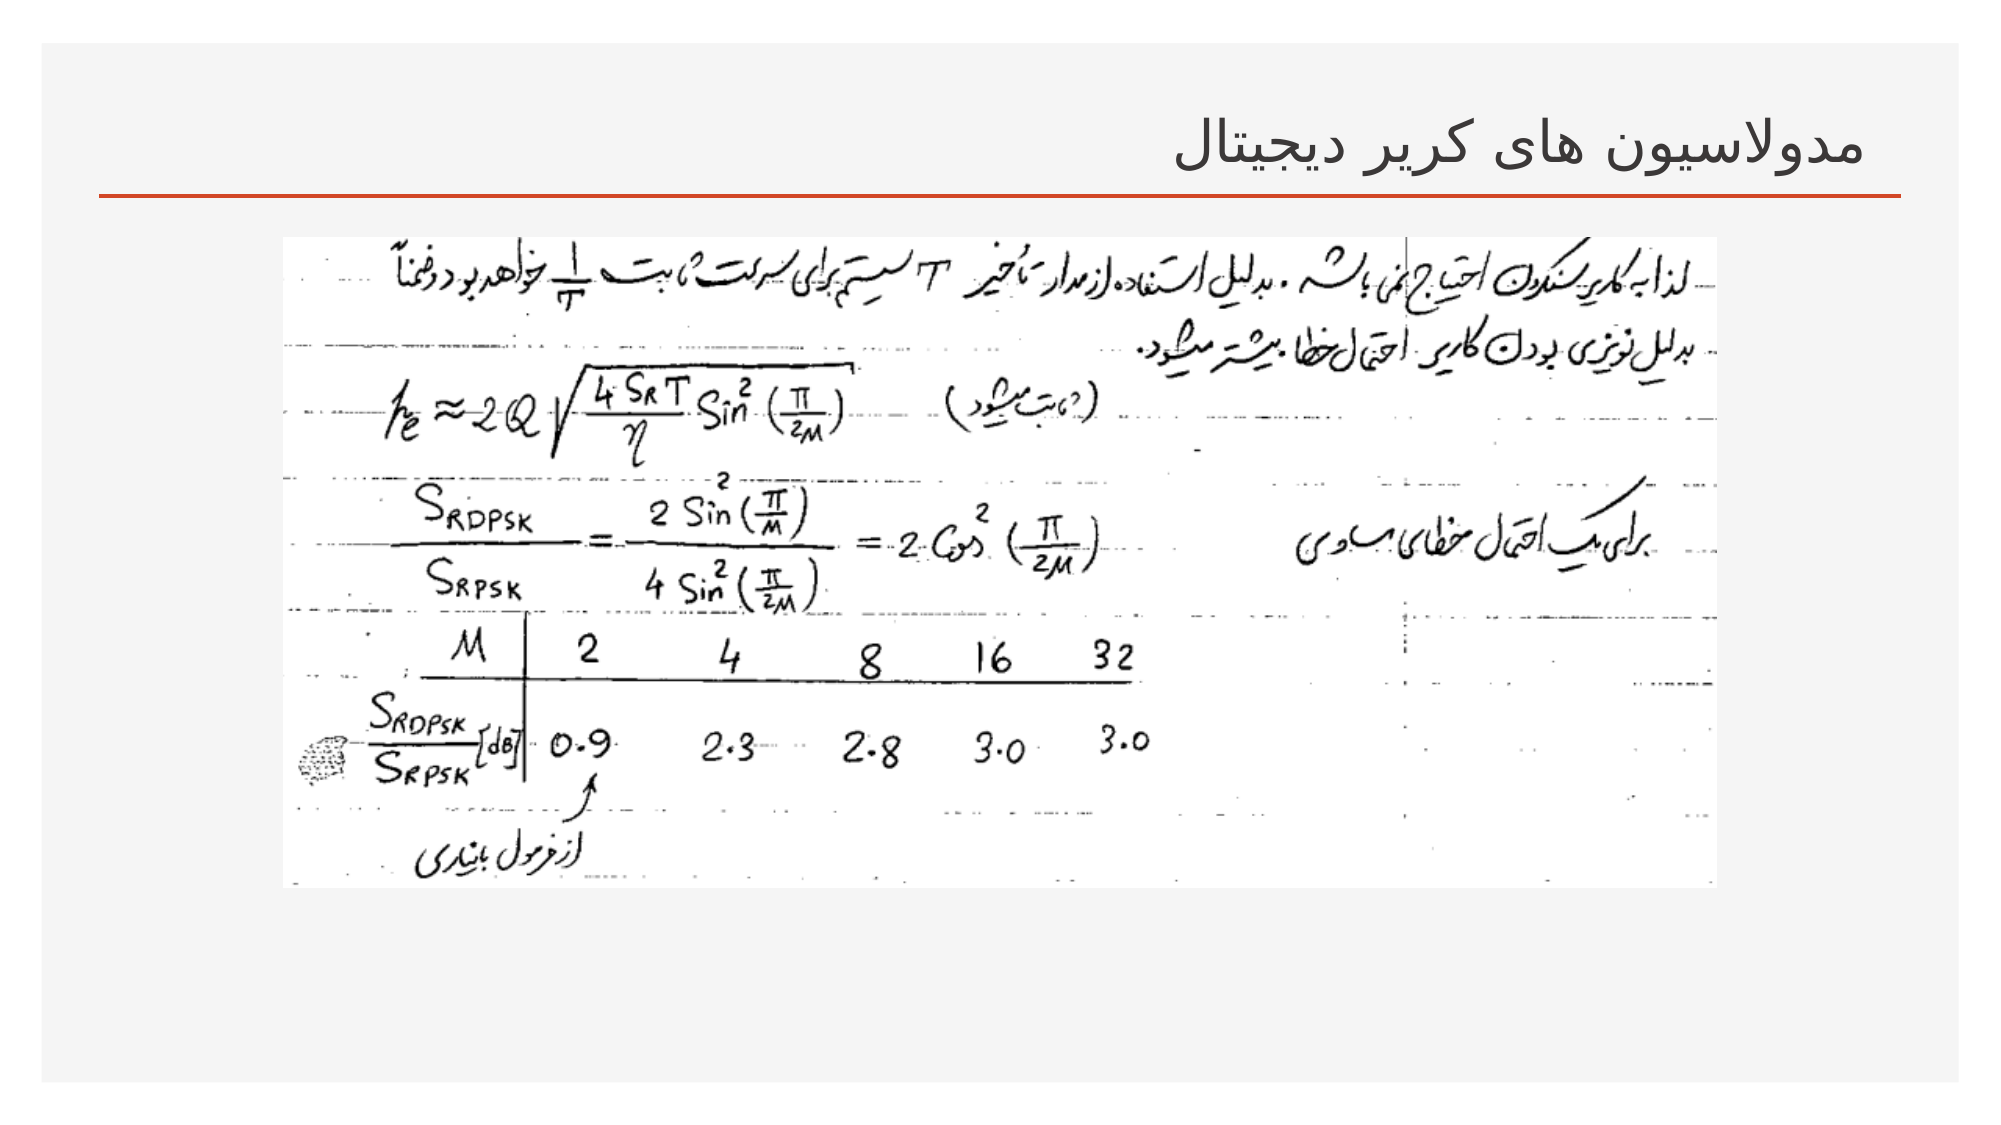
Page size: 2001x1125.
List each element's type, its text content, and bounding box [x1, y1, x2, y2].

picture [283, 237, 1717, 888]
title مدولاسیون های کریر دیجیتال [754, 77, 1883, 182]
